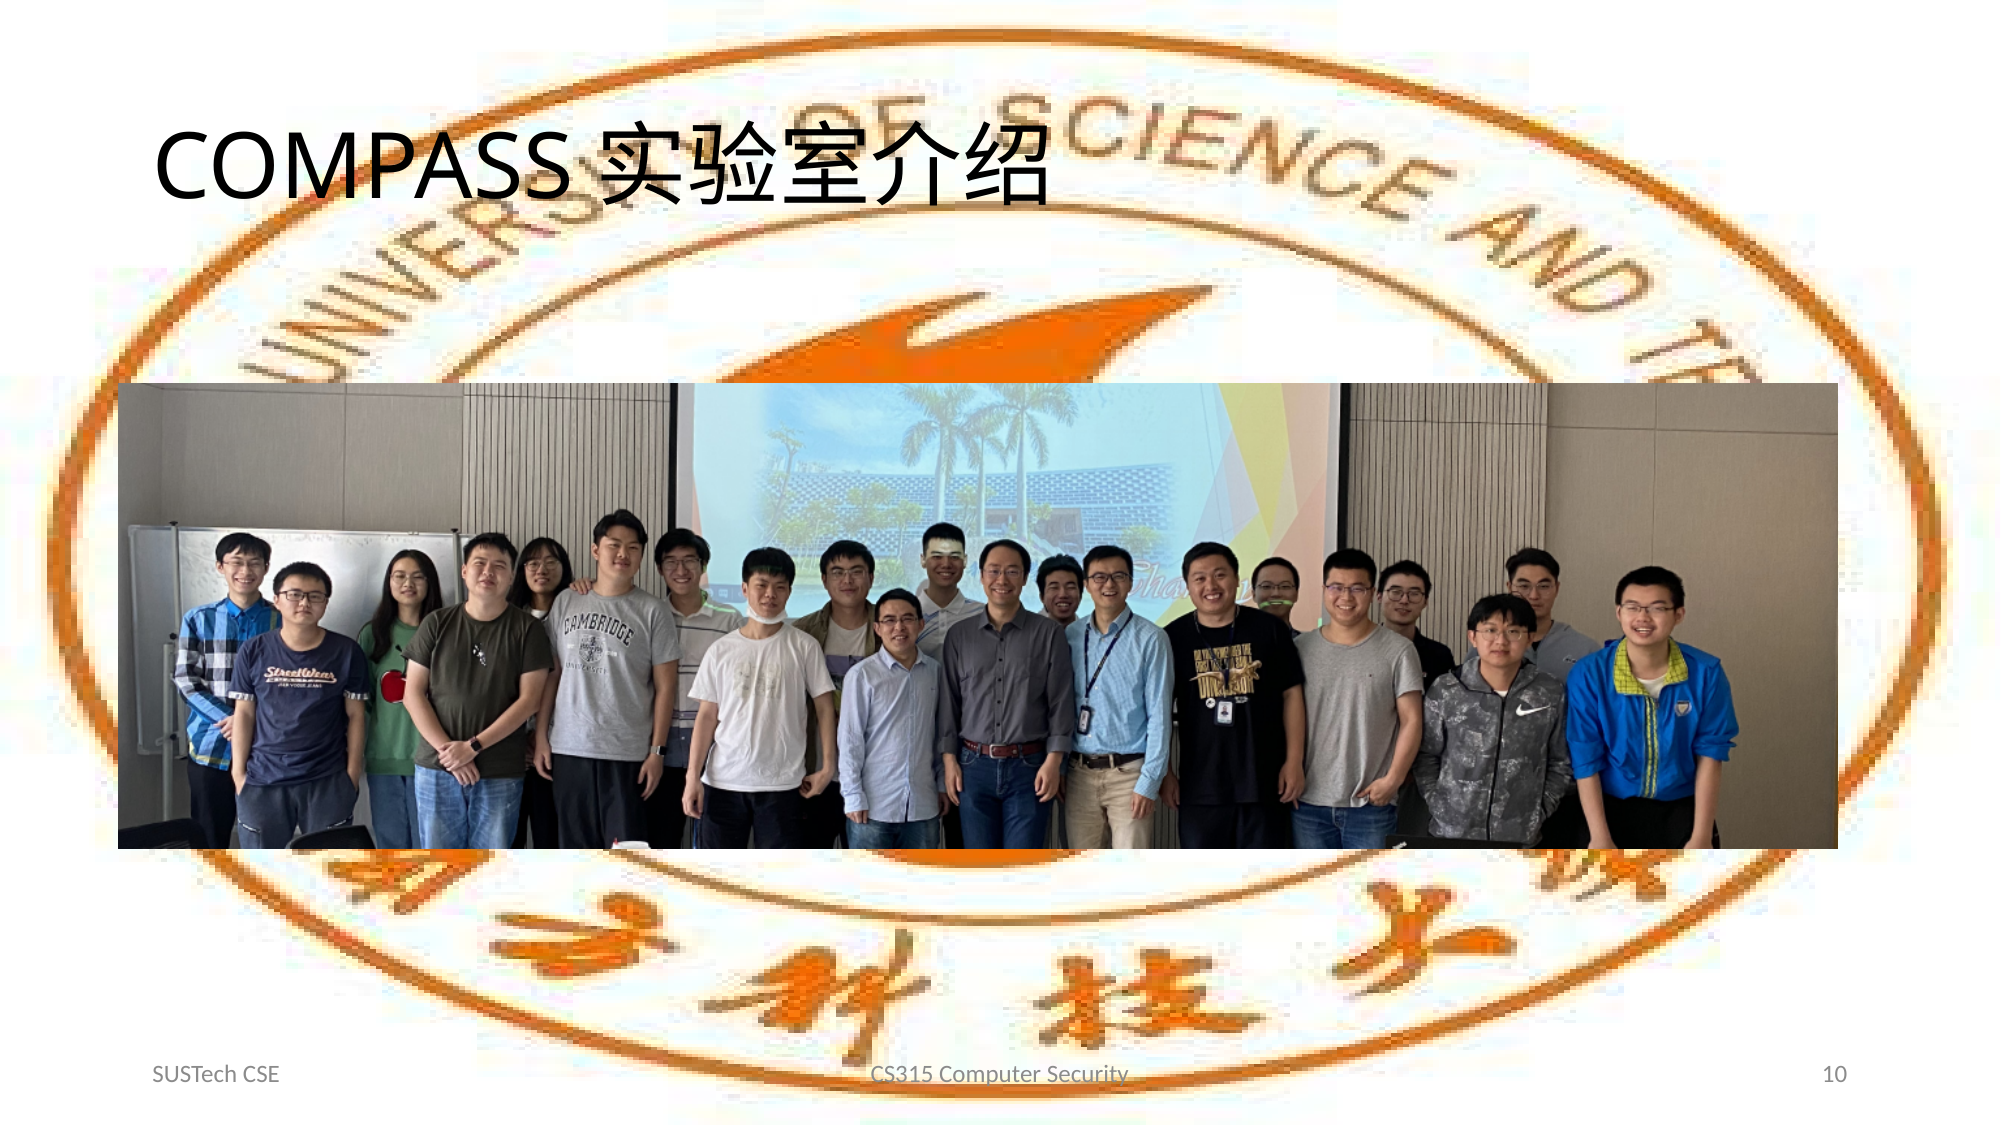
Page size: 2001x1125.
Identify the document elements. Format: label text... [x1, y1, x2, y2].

slide_number 10 [1412, 1042, 1863, 1103]
footer CS315 Computer Security [662, 1042, 1338, 1103]
title COMPASS实验室介绍 [137, 59, 1863, 278]
slide_number SUSTech CSE [137, 1042, 588, 1103]
picture [0, 0, 2001, 1125]
